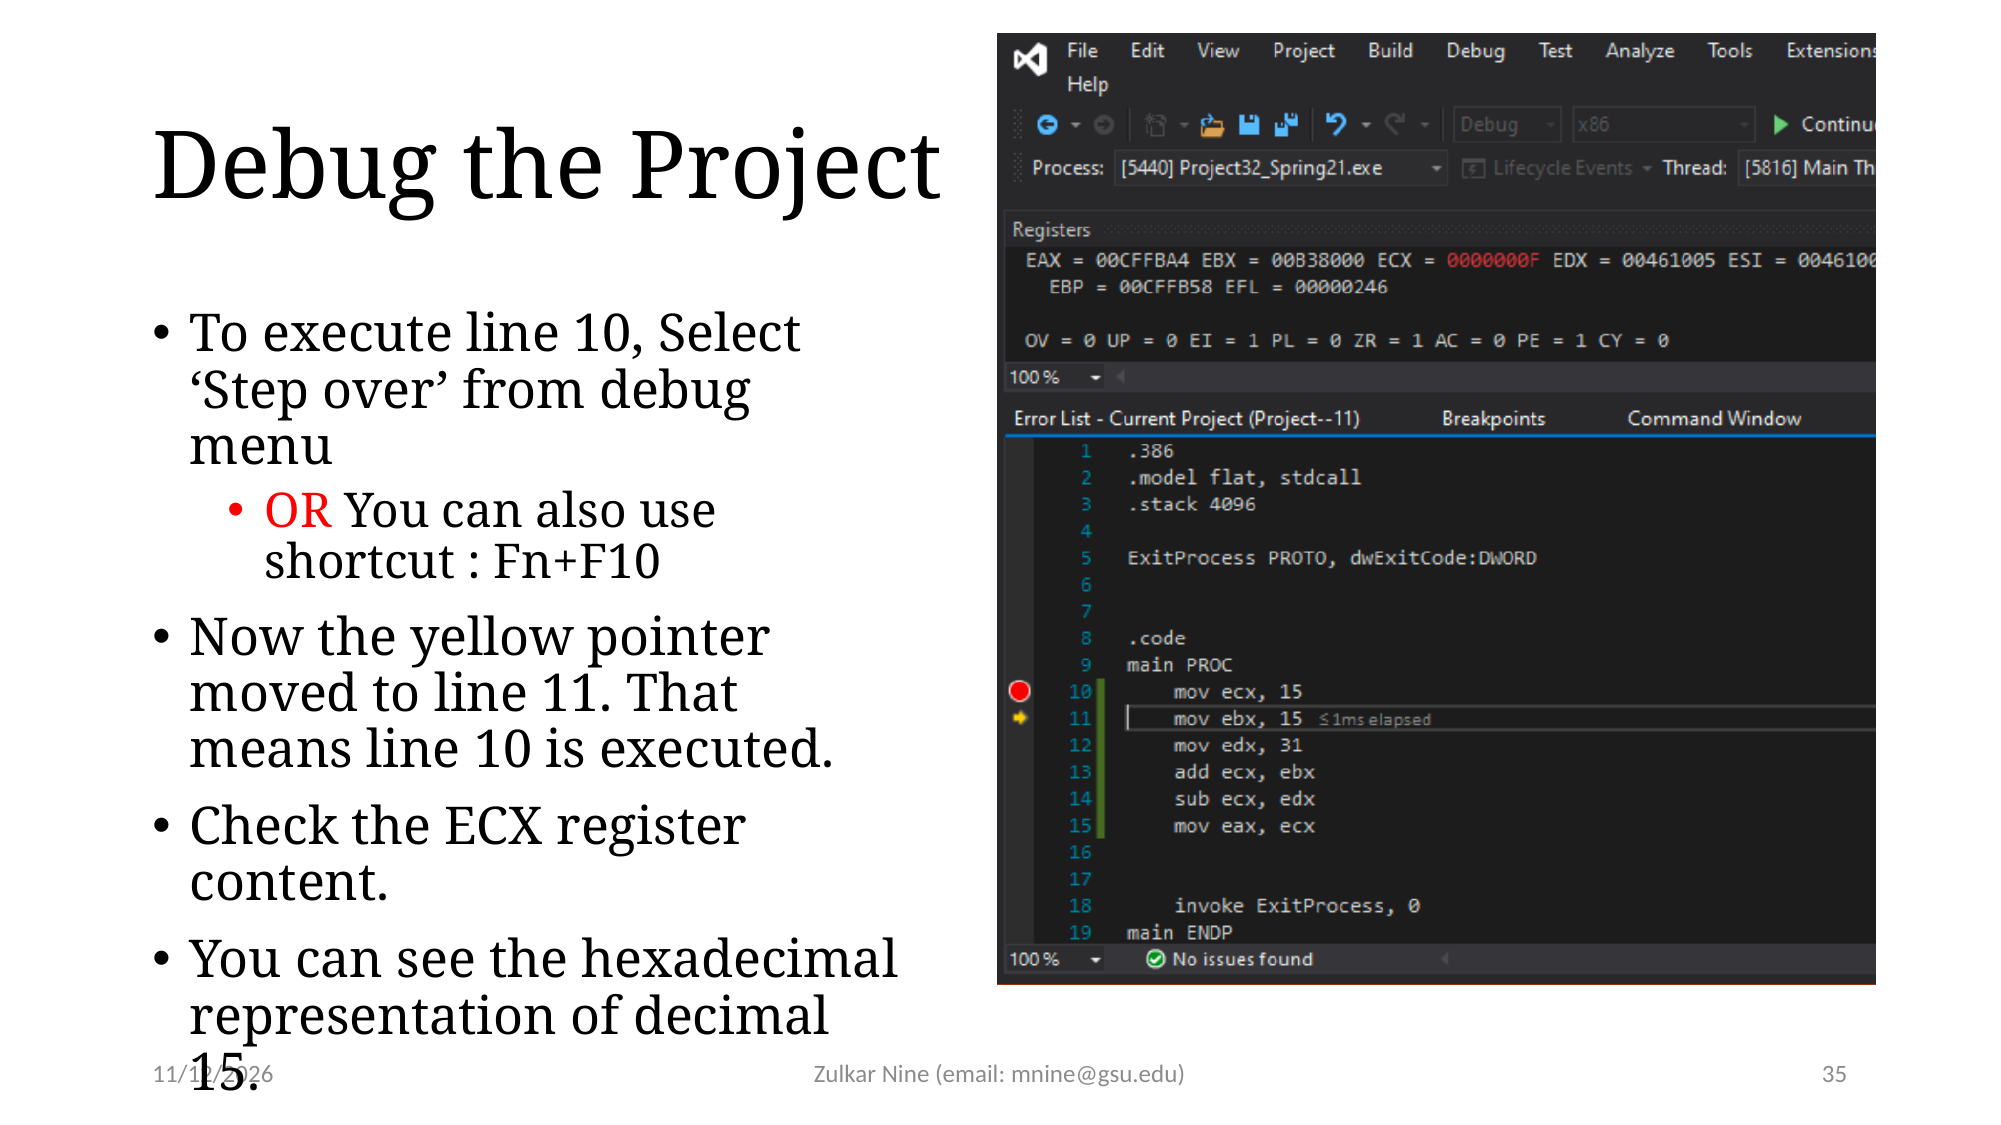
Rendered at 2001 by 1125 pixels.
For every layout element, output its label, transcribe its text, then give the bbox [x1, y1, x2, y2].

footer Zulkar Nine (email: mnine@gsu.edu) [662, 1042, 1338, 1103]
picture [997, 33, 1876, 985]
slide_number 35 [1412, 1042, 1863, 1103]
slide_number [137, 1042, 588, 1103]
list To execute line 10, Select ‘Step over’ from debug menu OR You can also use shortcut : Fn+F10 Now the yellow pointer moved to line 11. That means line 10 is executed. Check the ECX register content. You can see the hexadecimal representation of decimal 15. [137, 299, 917, 1014]
title Debug the Project [137, 59, 997, 278]
